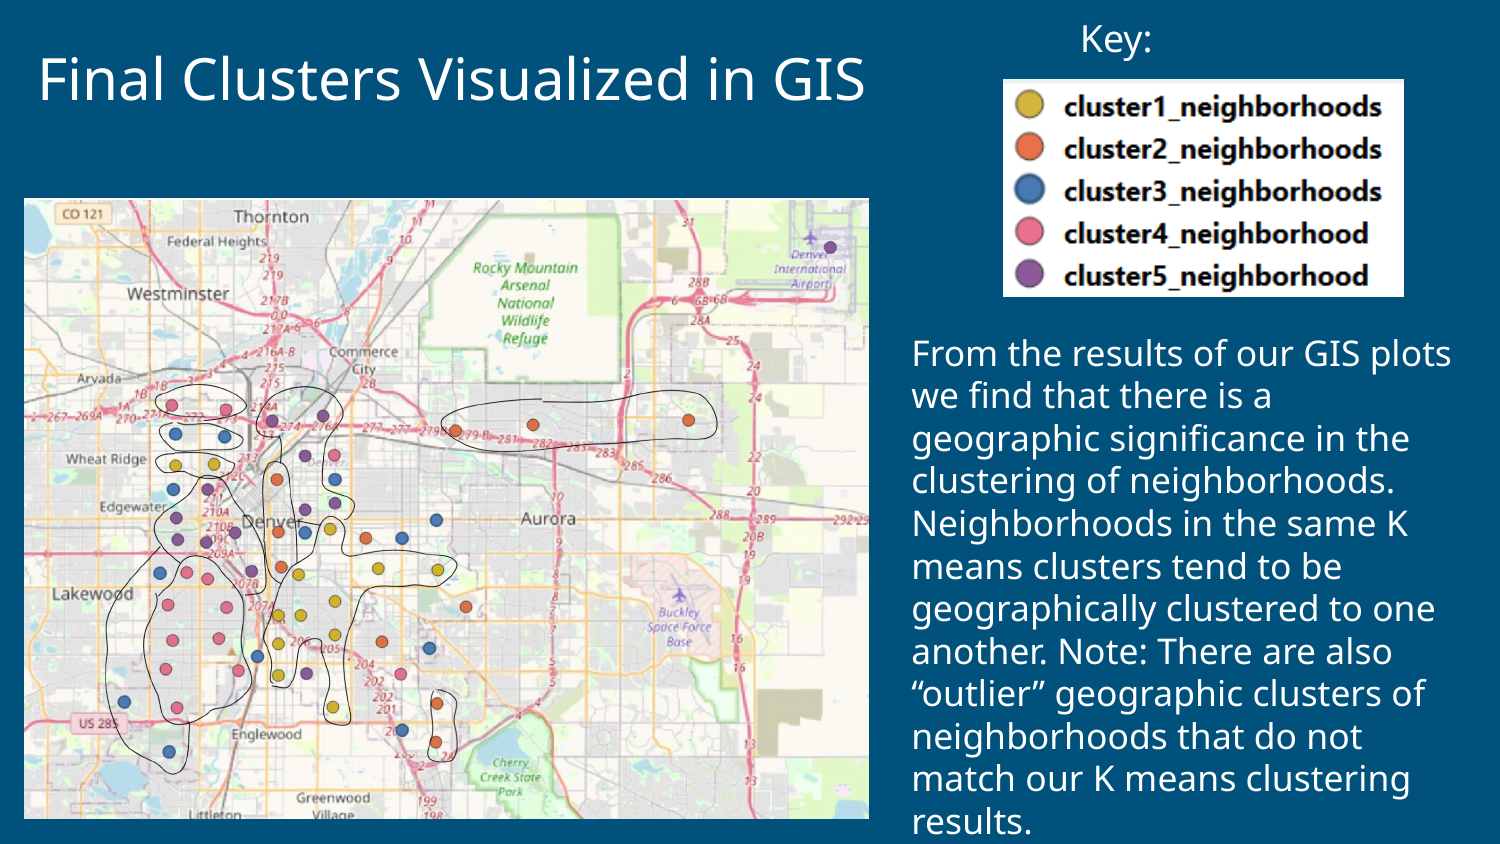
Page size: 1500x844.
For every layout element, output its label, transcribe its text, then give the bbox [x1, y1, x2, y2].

text_box Final Clusters Visualized in GIS [22, 27, 1106, 173]
text_box Key: [1064, 0, 1500, 75]
picture [25, 199, 868, 818]
text_box From the results of our GIS plots we find that there is a geographic significance in the clustering of neighborhoods. Neighborhoods in the same K means clusters tend to be geographically clustered to one another. Note: There are also “outlier” geographic clusters of neighborhoods that do not match our K means clustering results. [896, 316, 1471, 844]
picture [1004, 80, 1403, 296]
